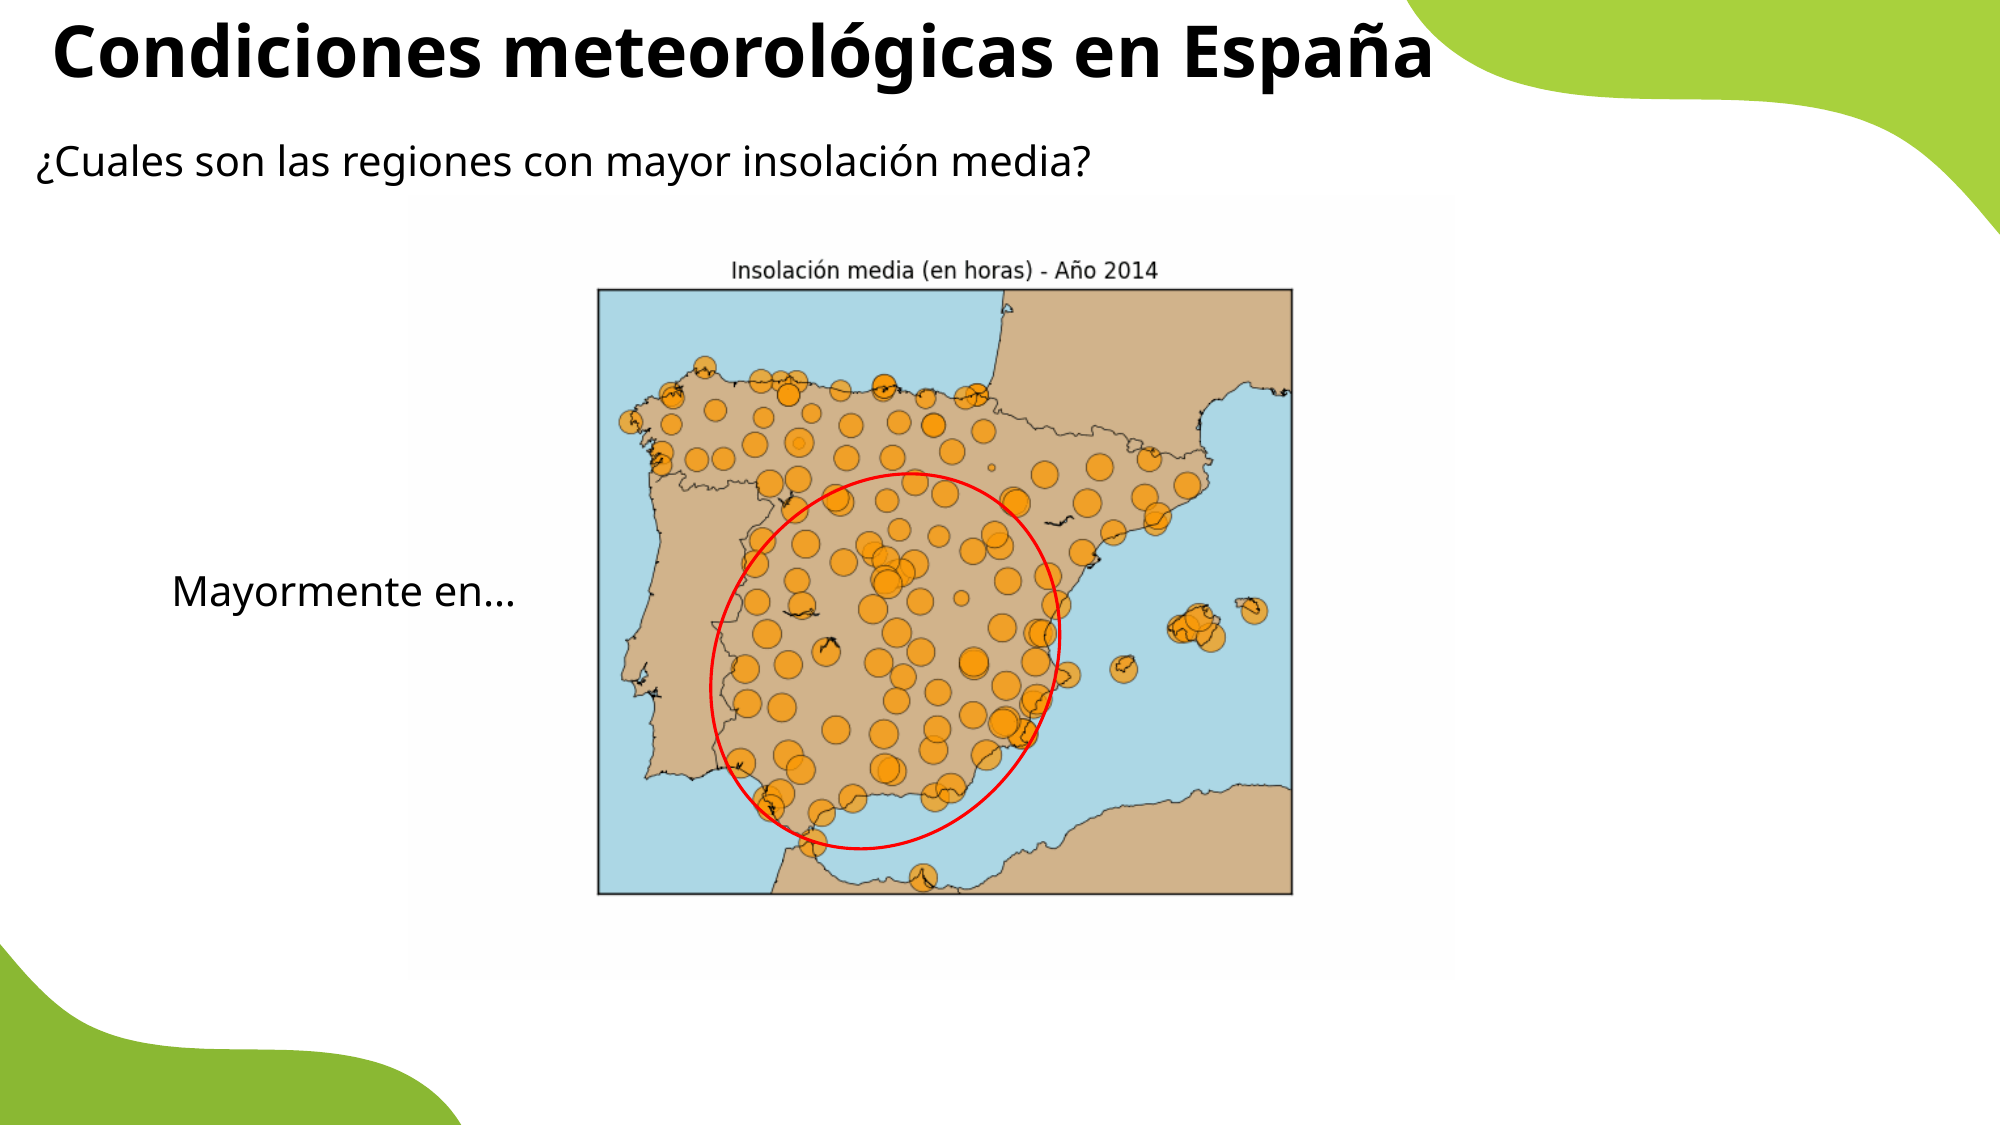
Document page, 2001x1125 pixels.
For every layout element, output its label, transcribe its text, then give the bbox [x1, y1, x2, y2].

picture [408, 195, 1455, 980]
text_box Mayormente en… [130, 549, 408, 625]
text_box Condiciones meteorológicas en España [0, 0, 1545, 109]
text_box ¿Cuales son las regiones con mayor insolación media? [0, 127, 1863, 193]
